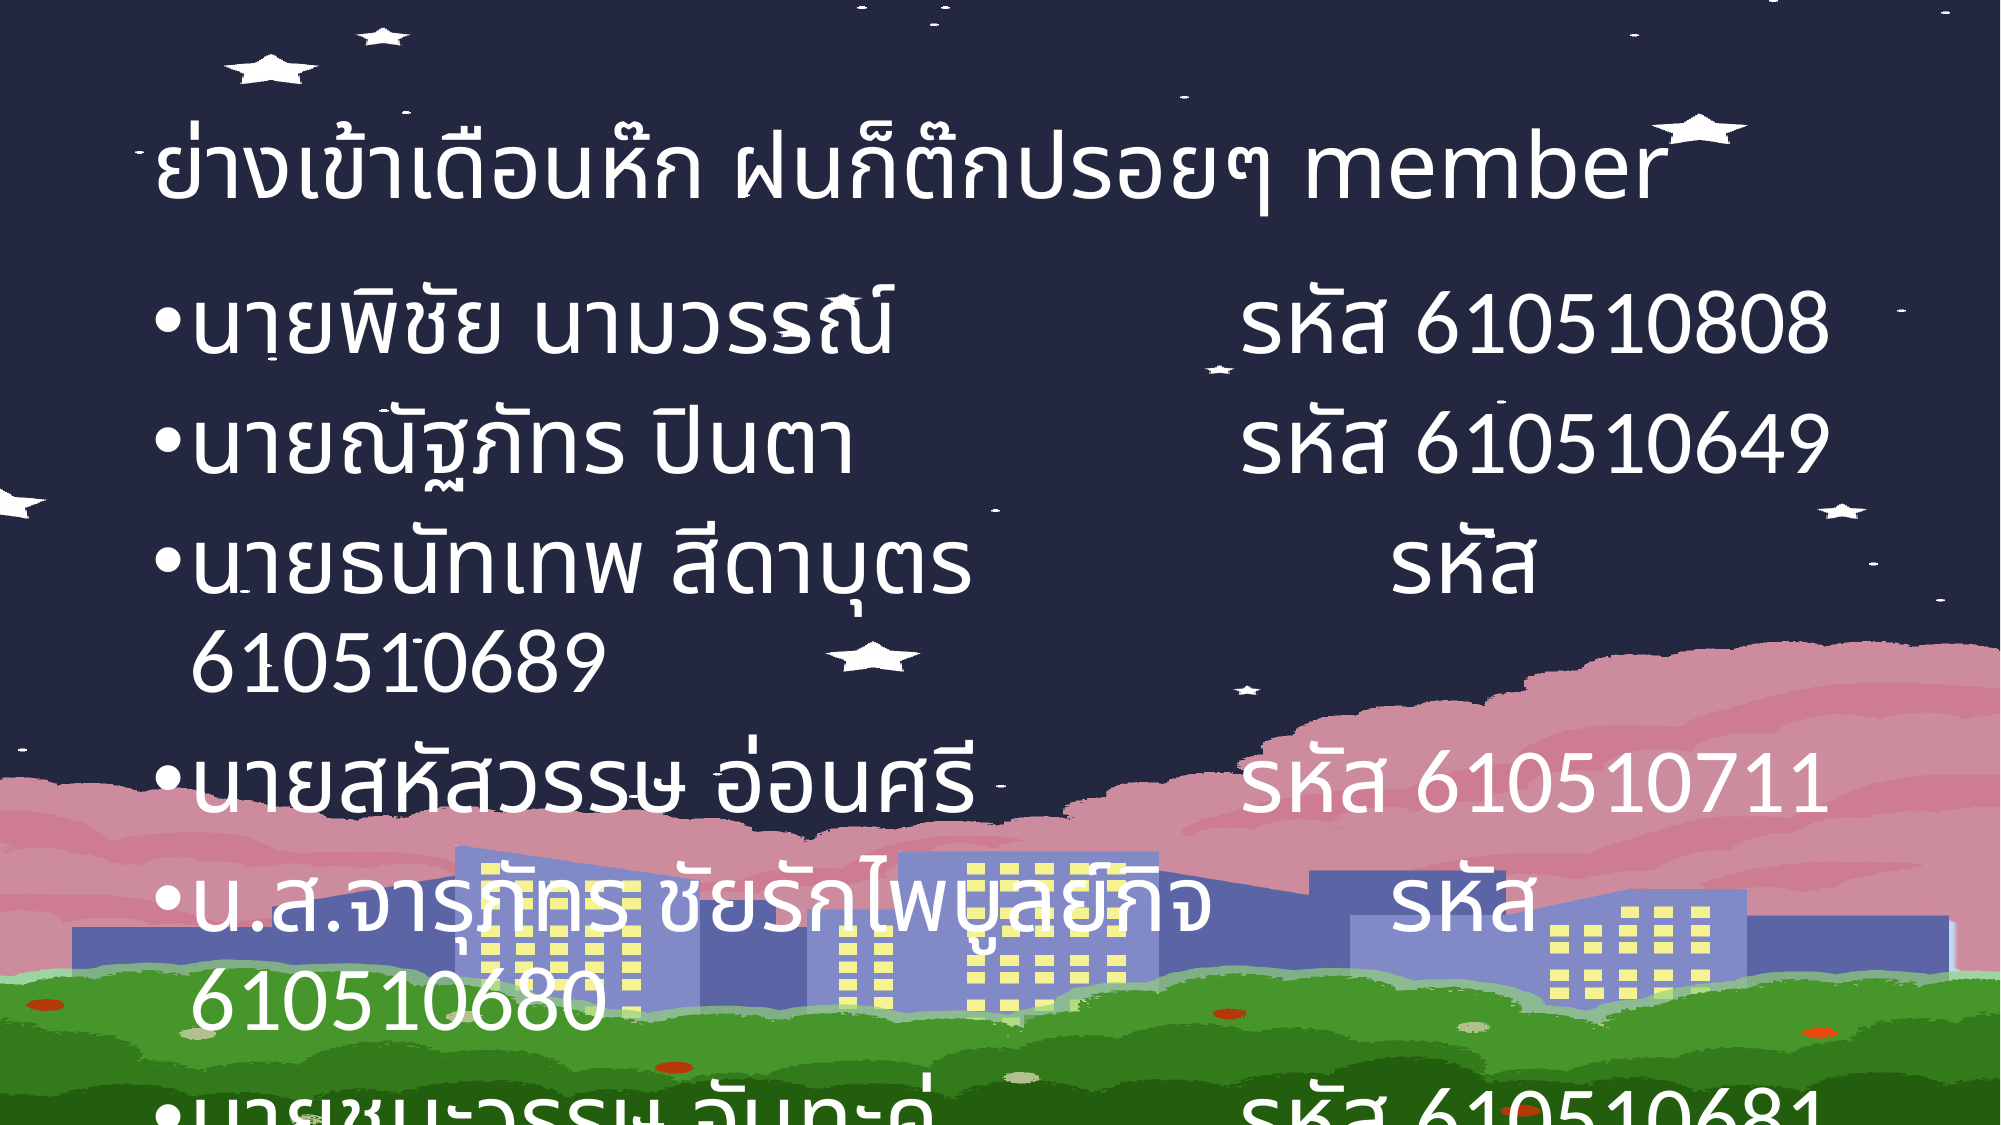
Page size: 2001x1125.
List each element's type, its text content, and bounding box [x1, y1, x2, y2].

title ย่างเข้าเดือนห๊ก ฝนก็ต๊กปรอยๆ member [137, 59, 1863, 267]
list นายพิชัย นามวรรณ์ รหัส 610510808 นายณัฐภัทร ปินตา รหัส 610510649 นายธนัทเทพ สีดาบุตร รหัส 610510689 นายสหัสวรรษ อ่อนศรี รหัส 610510711 น.ส.จารุภัทร ชัยรักไพบูลย์กิจ รหัส 610510680 นายชนะวรรษ จันทะคู่ รหัส 610510681 [137, 267, 1863, 981]
picture [0, 0, 2001, 1125]
